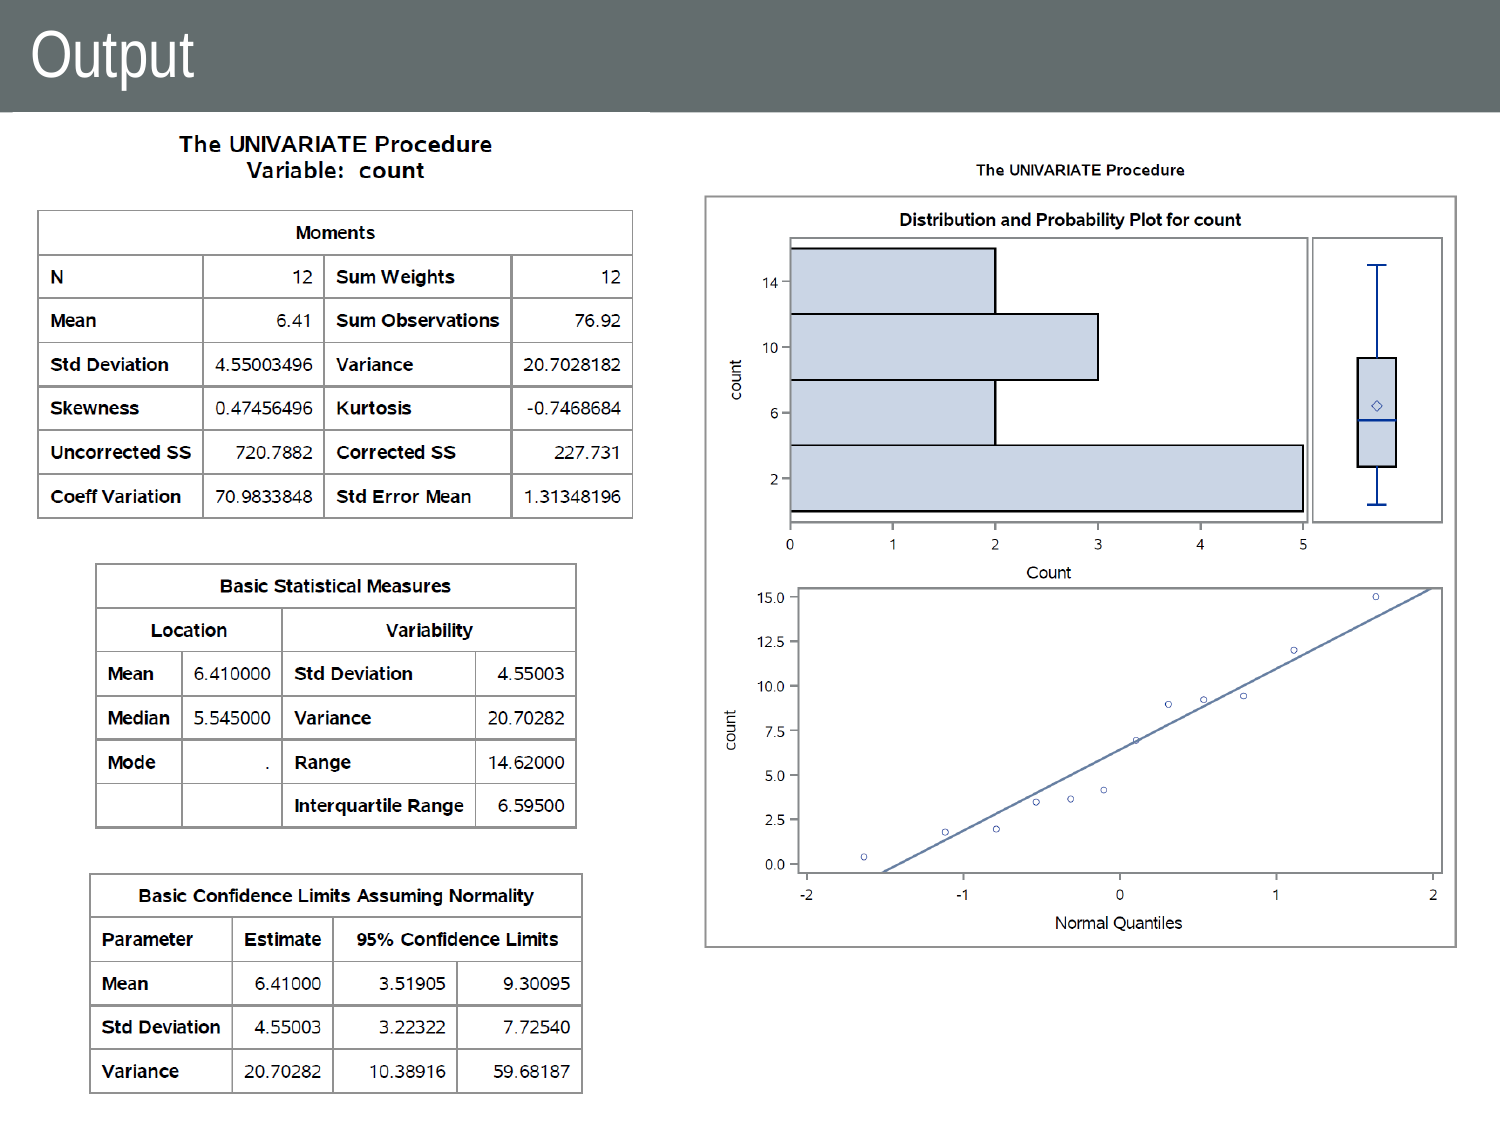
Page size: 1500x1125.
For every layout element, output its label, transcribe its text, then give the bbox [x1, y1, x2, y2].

title Output [0, 0, 1500, 117]
picture [12, 112, 651, 1118]
picture [670, 149, 1478, 957]
